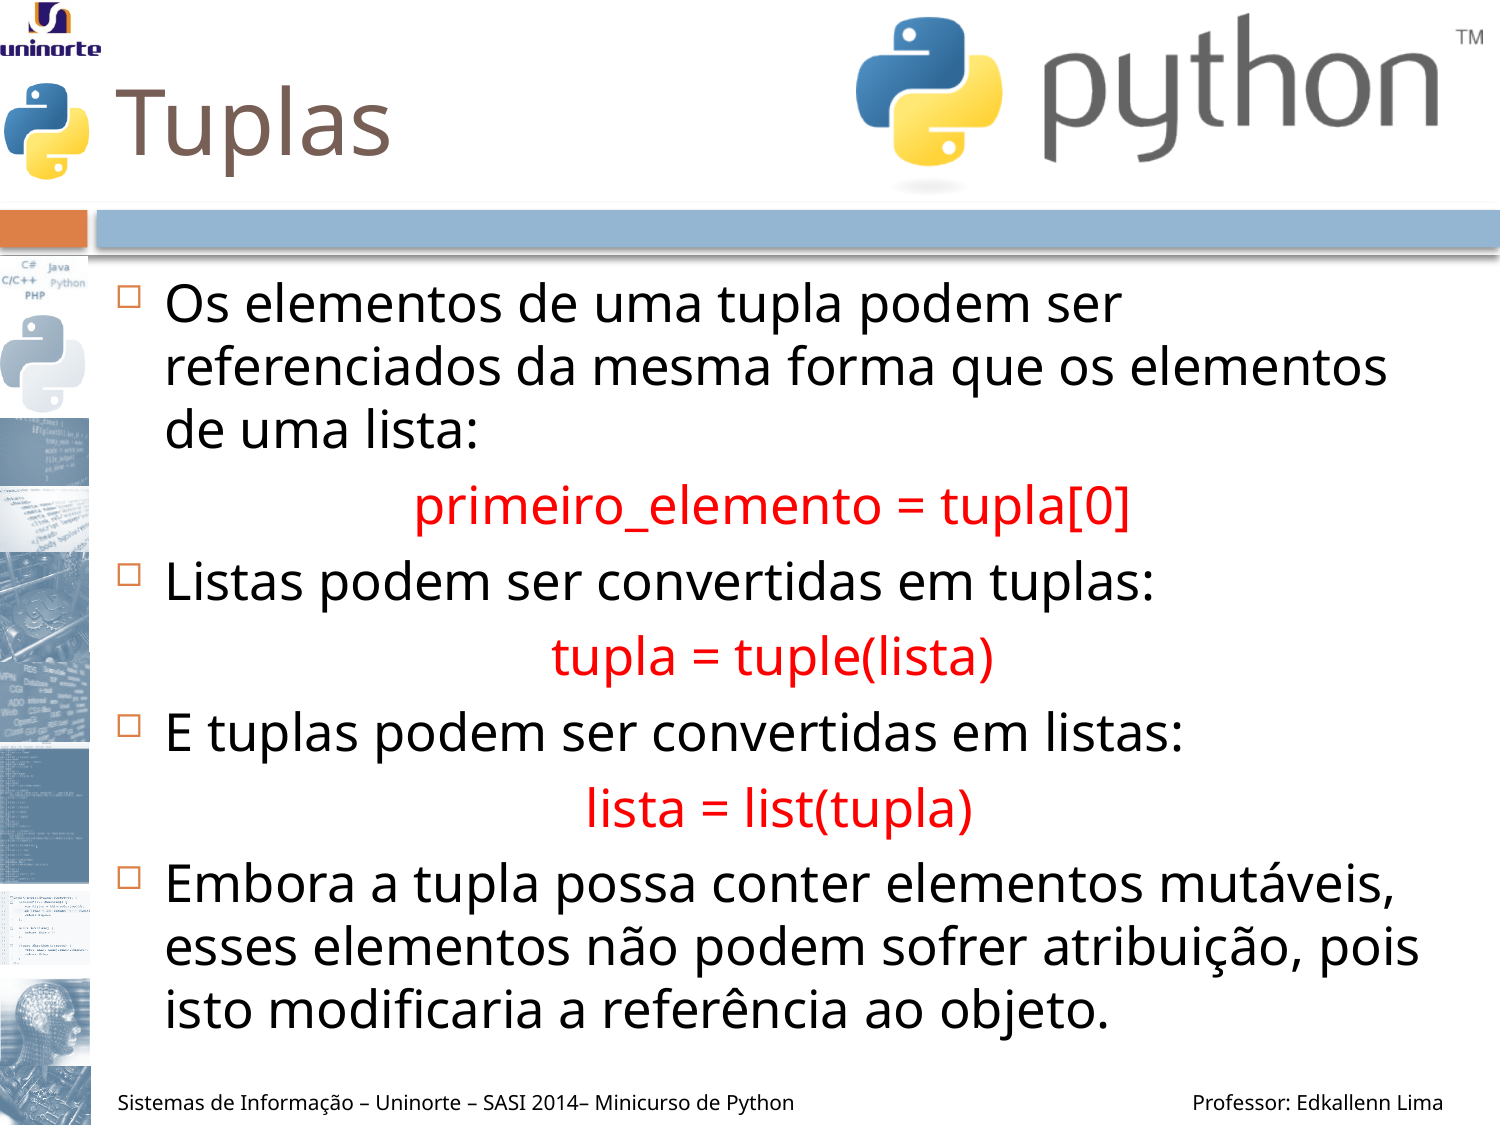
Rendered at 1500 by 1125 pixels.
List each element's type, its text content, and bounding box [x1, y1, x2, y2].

picture [0, 2, 101, 56]
picture [4, 80, 95, 183]
list Os elementos de uma tupla podem ser referenciados da mesma forma que os elementos de uma lista: primeiro_elemento = tupla[0] Listas podem ser convertidas em tuplas: tupla = tuple(lista) E tuplas podem ser convertidas em listas: lista = list(tupla) Embora a tupla possa conter elementos mutáveis, esses elementos não podem sofrer atribuição, pois isto modificaria a referência ao objeto. [100, 262, 1459, 1059]
title Tuplas [100, 37, 851, 200]
picture [855, 12, 1483, 196]
